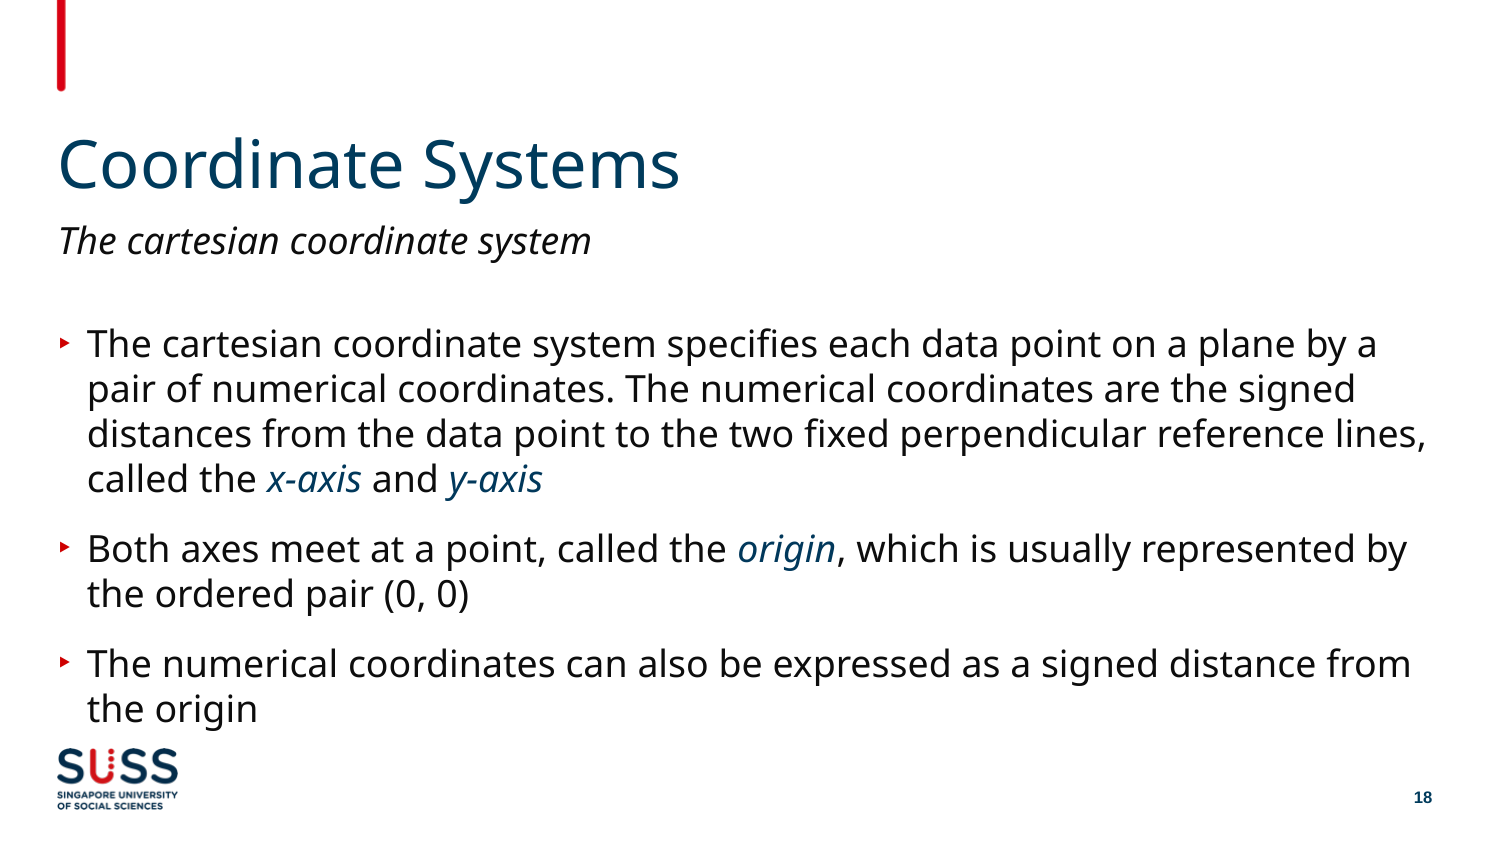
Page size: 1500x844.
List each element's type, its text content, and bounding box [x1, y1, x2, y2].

picture [56, 0, 70, 74]
picture [57, 748, 178, 810]
title Coordinate Systems [42, 74, 1448, 209]
list The cartesian coordinate system specifies each data point on a plane by a pair of numerical coordinates. The numerical coordinates are the signed distances from the data point to the two fixed perpendicular reference lines, called the x-axis and y-axis Both axes meet at a point, called the origin, which is usually represented by the ordered pair (0, 0) The numerical coordinates can also be expressed as a signed distance from the origin [42, 312, 1448, 719]
list The cartesian coordinate system [42, 209, 1448, 278]
